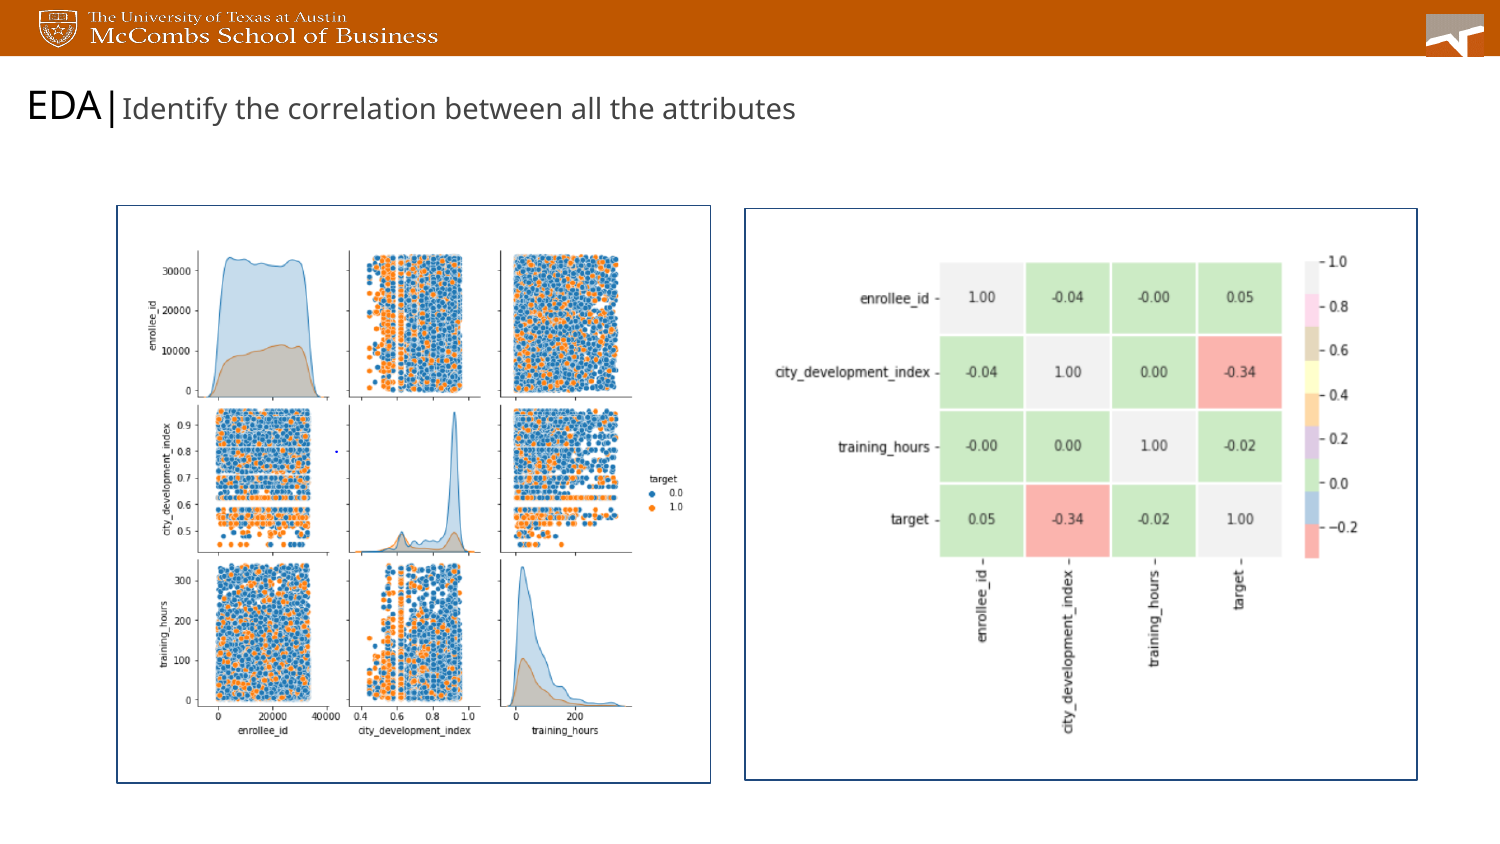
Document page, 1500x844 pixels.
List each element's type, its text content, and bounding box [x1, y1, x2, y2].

picture [0, 0, 475, 85]
picture [761, 251, 1401, 750]
picture [131, 239, 697, 750]
title EDA|Identify the correlation between all the attributes [11, 45, 1454, 163]
text_box [745, 208, 1418, 781]
text_box [116, 205, 711, 784]
picture [1426, 14, 1484, 57]
